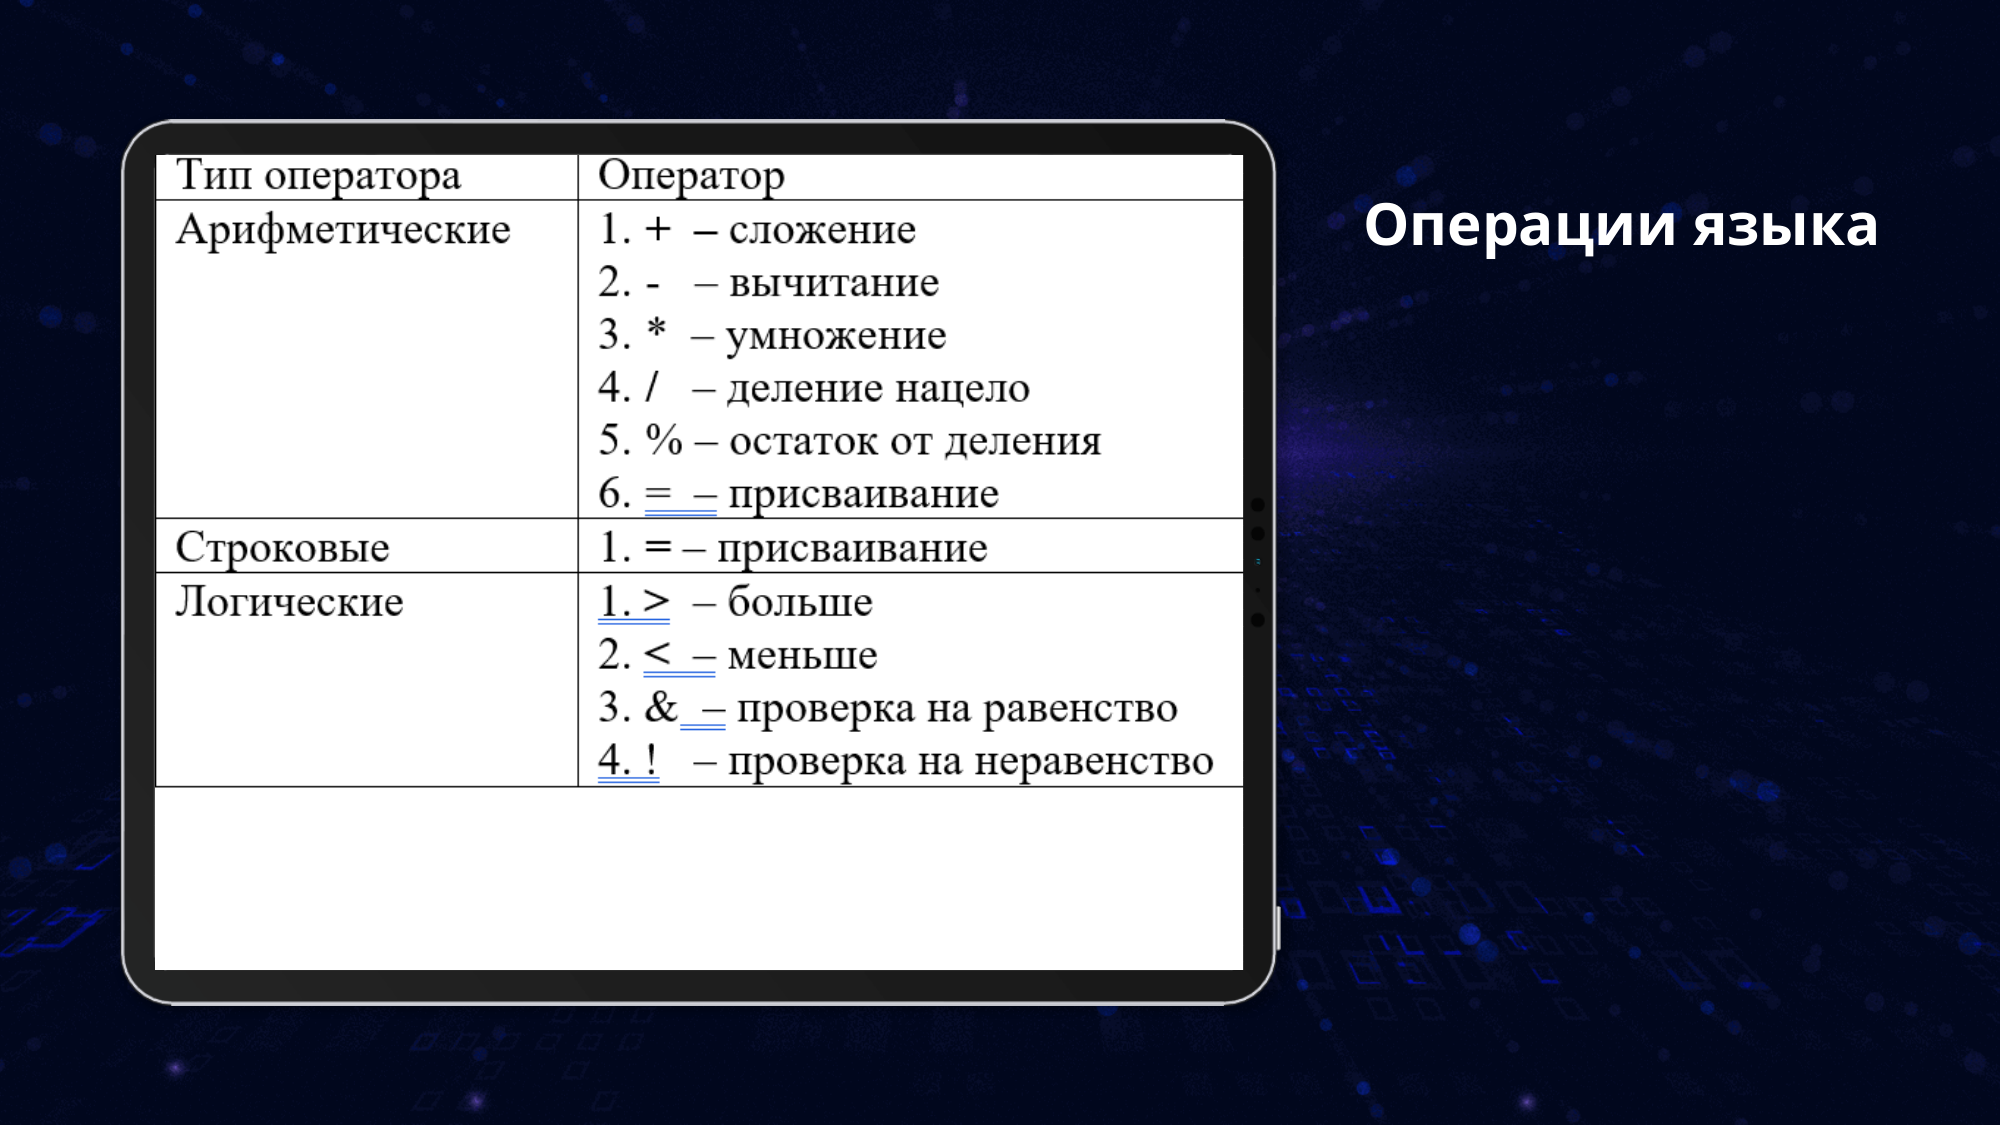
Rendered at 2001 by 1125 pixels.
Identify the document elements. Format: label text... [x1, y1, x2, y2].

picture [0, 0, 2000, 1125]
text_box Операции языка [1348, 180, 1939, 265]
